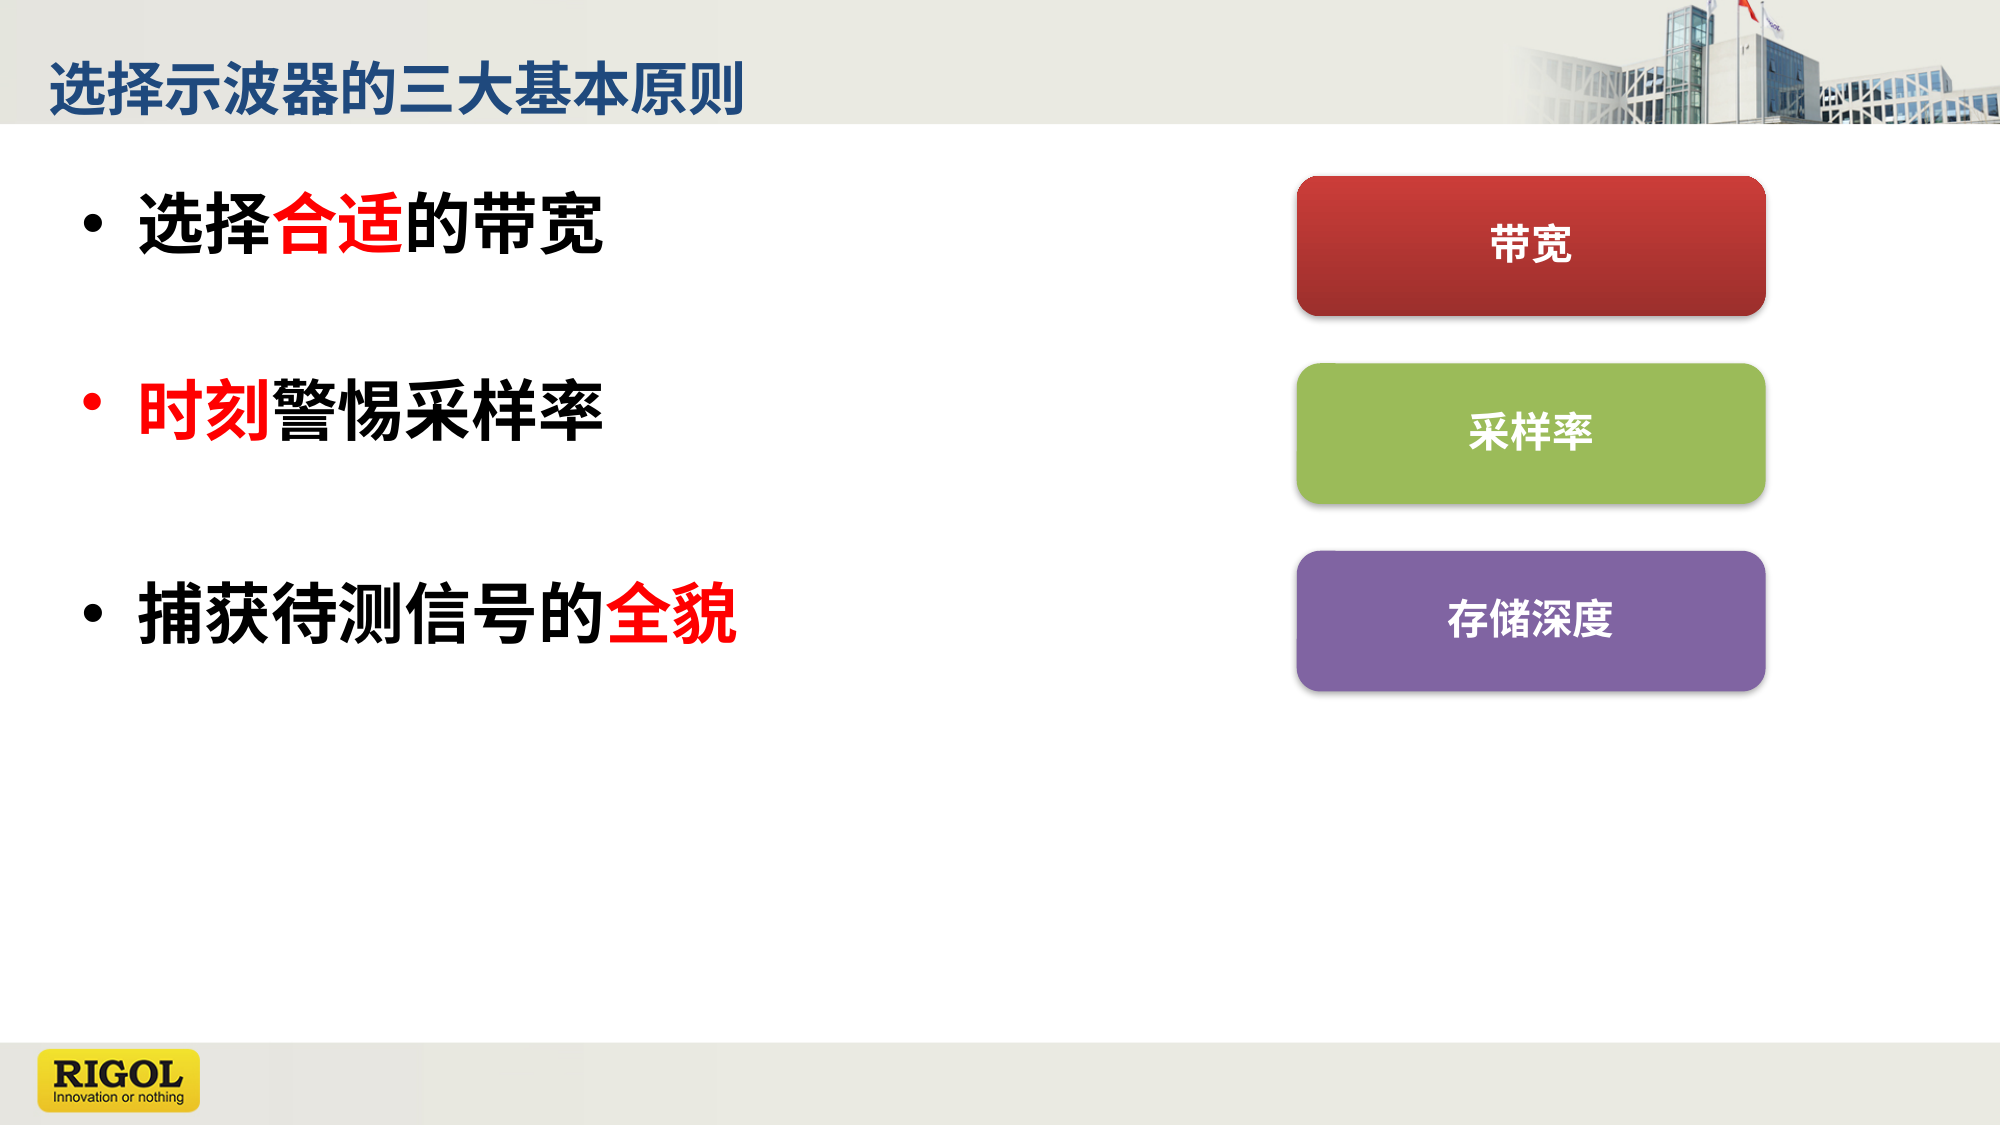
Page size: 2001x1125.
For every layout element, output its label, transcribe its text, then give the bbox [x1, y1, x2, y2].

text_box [1296, 550, 1766, 692]
title 选择示波器的三大基本原则 [33, 37, 1650, 138]
picture [0, 0, 2000, 1125]
list 选择合适的带宽 时刻警惕采样率 捕获待测信号的全貌 [66, 174, 1917, 1025]
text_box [1296, 175, 1766, 317]
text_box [1296, 363, 1766, 505]
